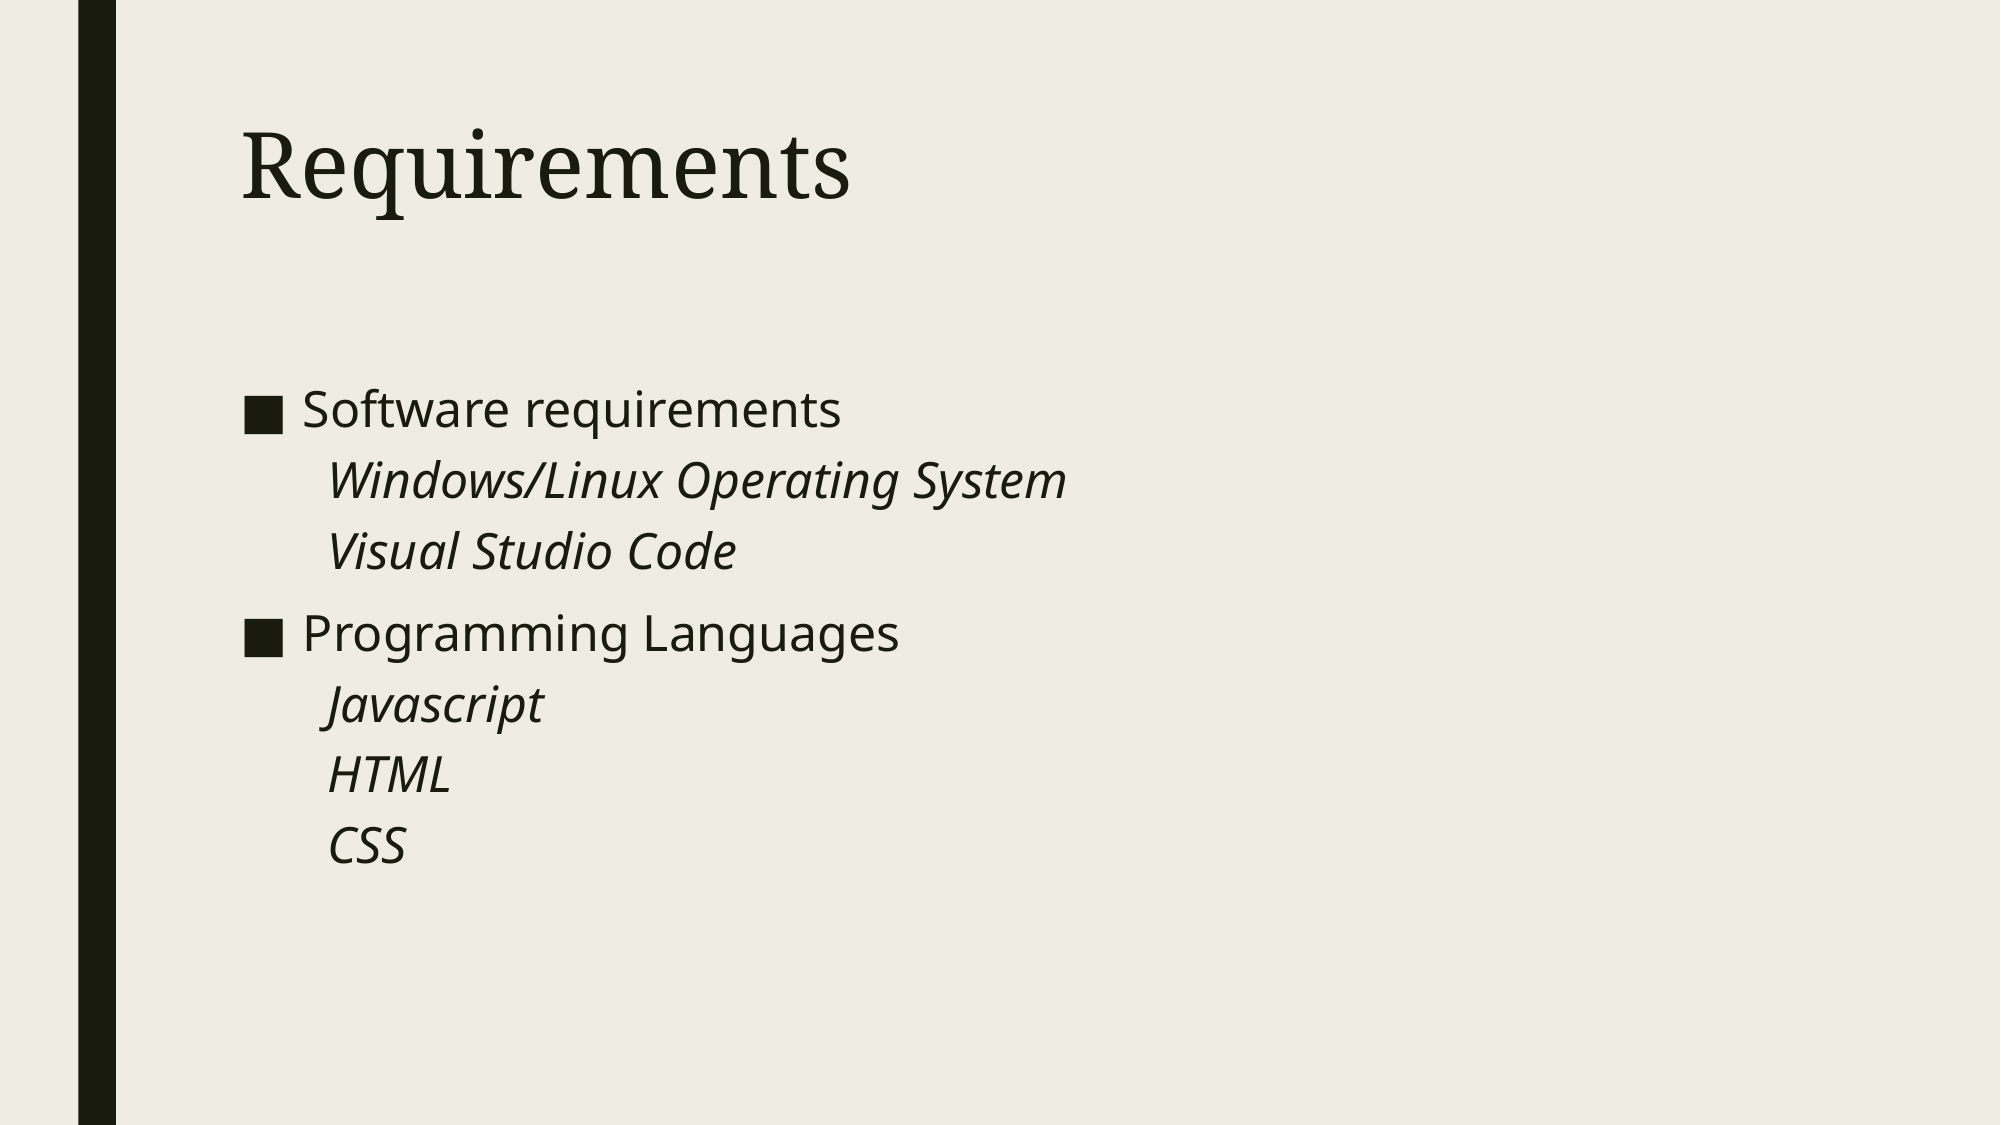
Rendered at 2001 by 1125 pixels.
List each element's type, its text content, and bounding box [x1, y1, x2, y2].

list Software requirements Windows/Linux Operating System Visual Studio Code Programming Languages Javascript HTML CSS [225, 375, 1800, 963]
title Requirements [225, 112, 1800, 357]
